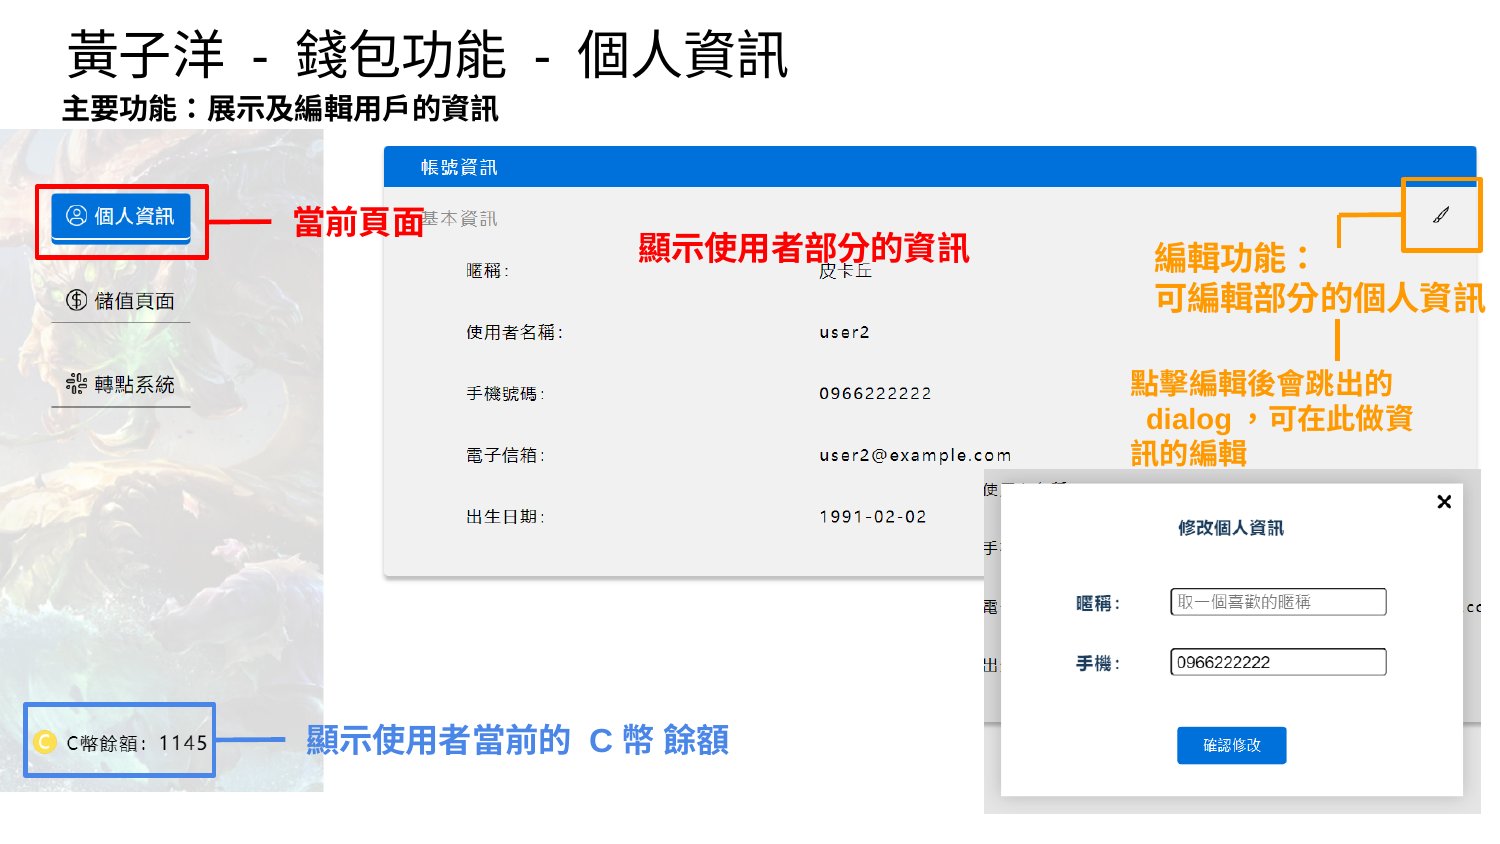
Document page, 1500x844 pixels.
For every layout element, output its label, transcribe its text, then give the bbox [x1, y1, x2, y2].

picture [0, 129, 1500, 814]
title 黃子洋 - 錢包功能 - 個人資訊 [51, 6, 1449, 101]
text_box 主要功能：展示及編輯用戶的資訊 [45, 75, 581, 128]
